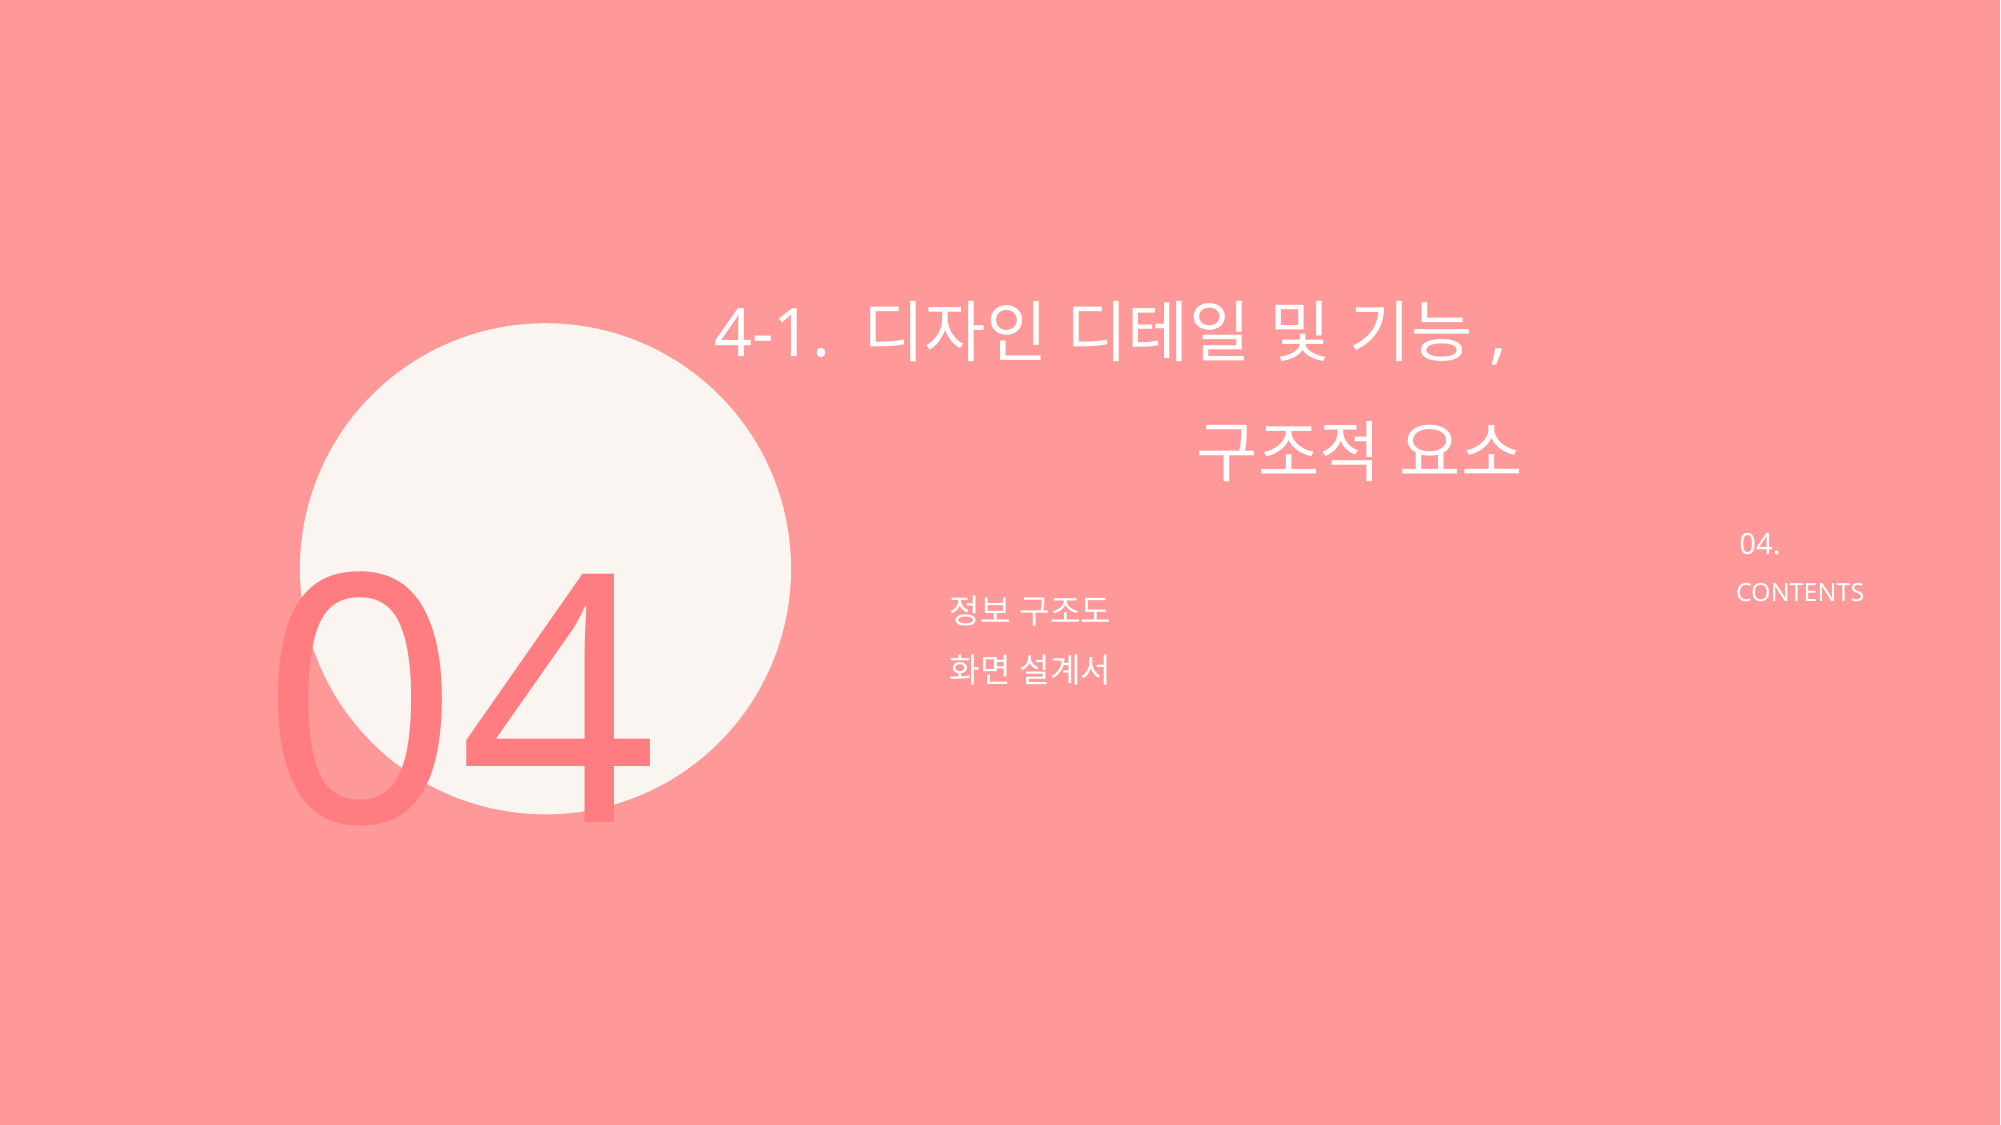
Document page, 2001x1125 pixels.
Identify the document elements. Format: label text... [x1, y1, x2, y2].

text_box 4-1. 디자인 디테일 및 기능,구조적 요소 [575, 242, 1538, 497]
text_box 04 [247, 469, 844, 900]
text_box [1721, 518, 2000, 615]
text_box 정보 구조도 화면 설계서 [934, 562, 1429, 757]
text_box [319, 322, 771, 469]
